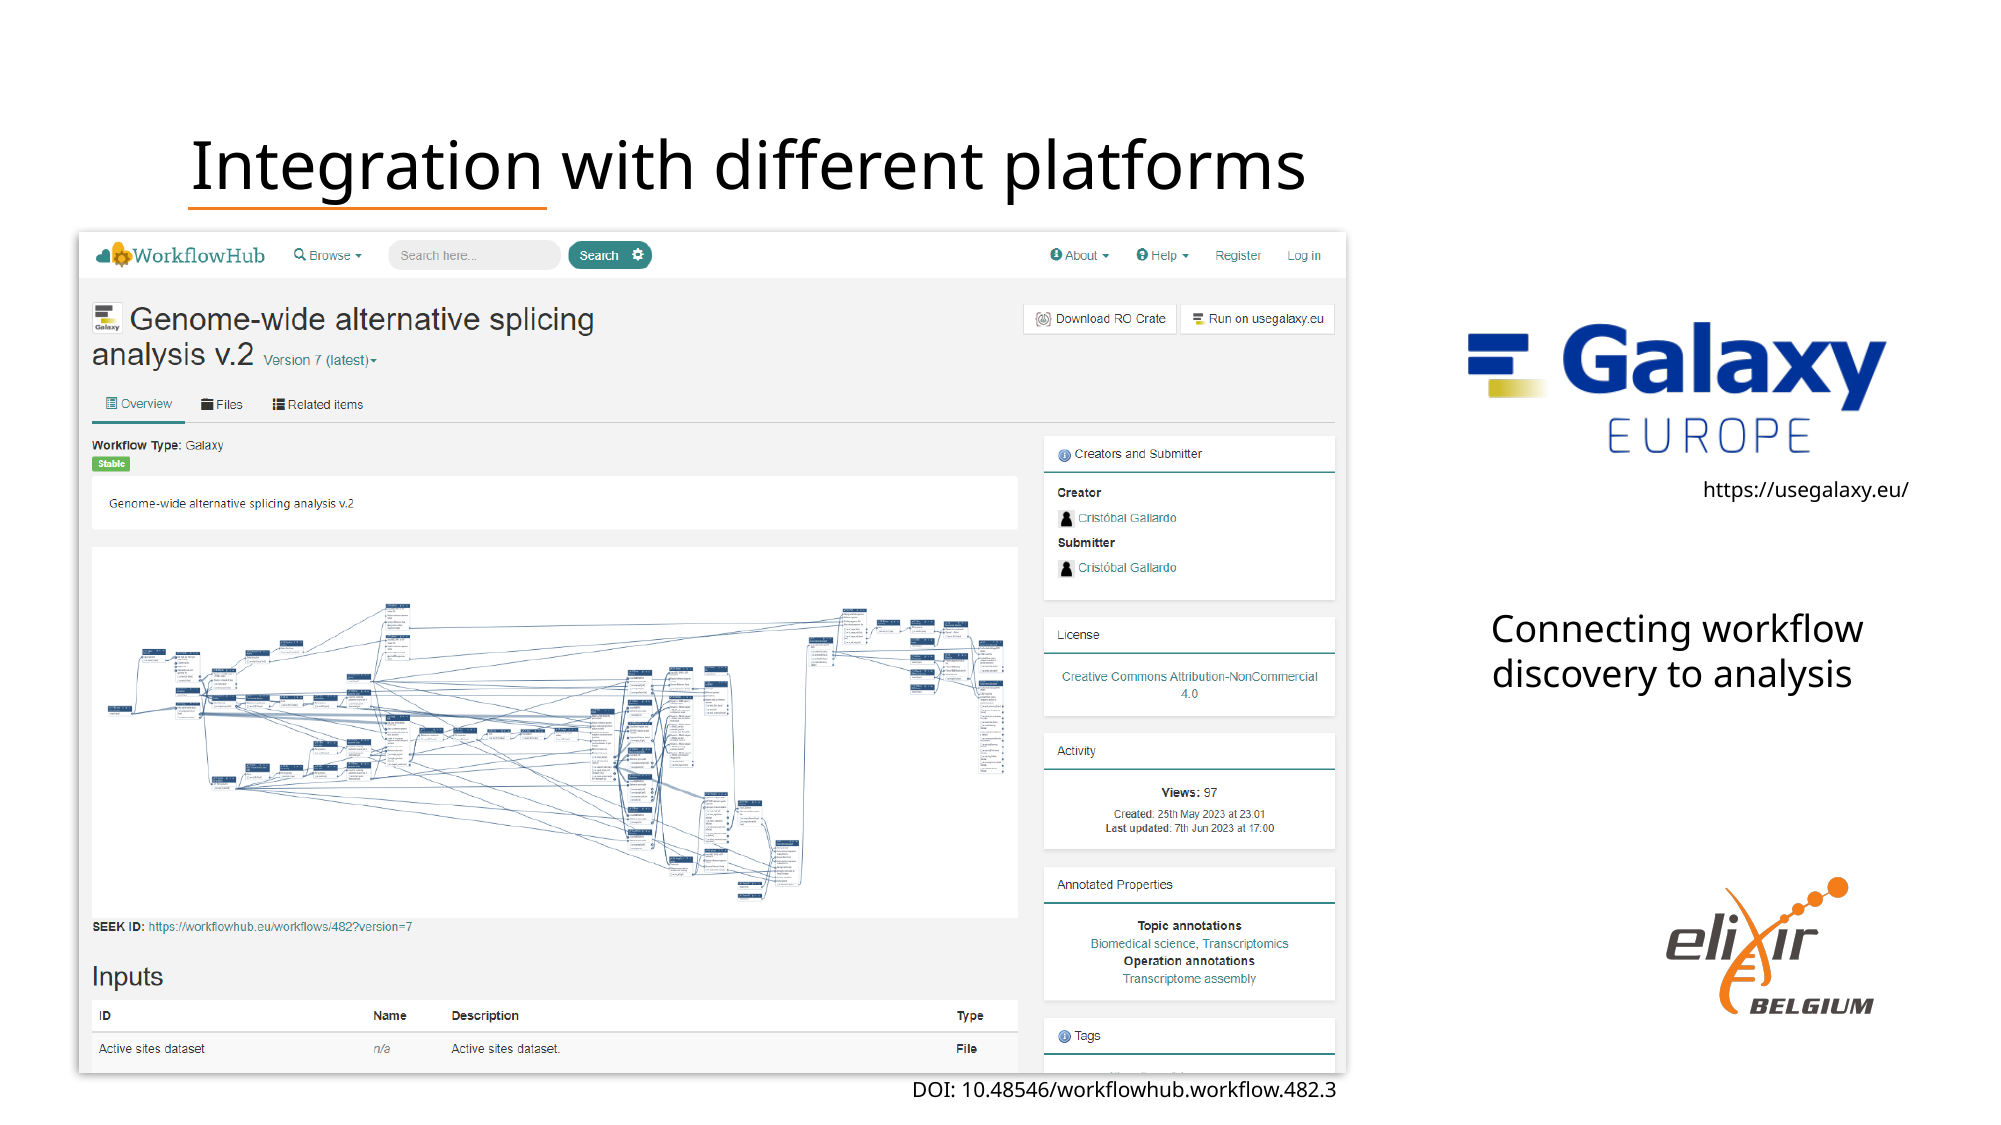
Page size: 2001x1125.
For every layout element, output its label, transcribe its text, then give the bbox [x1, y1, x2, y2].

list Integration with different platforms [138, 115, 1945, 217]
list Connecting workflow discovery to analysis [1400, 597, 1955, 896]
picture [78, 232, 1346, 1073]
picture [1466, 321, 1889, 456]
text_box https://usegalaxy.eu/ [1430, 463, 1924, 514]
picture [1666, 896, 1885, 1037]
text_box DOI: 10.48546/workflowhub.workflow.482.3 [858, 1064, 1352, 1115]
